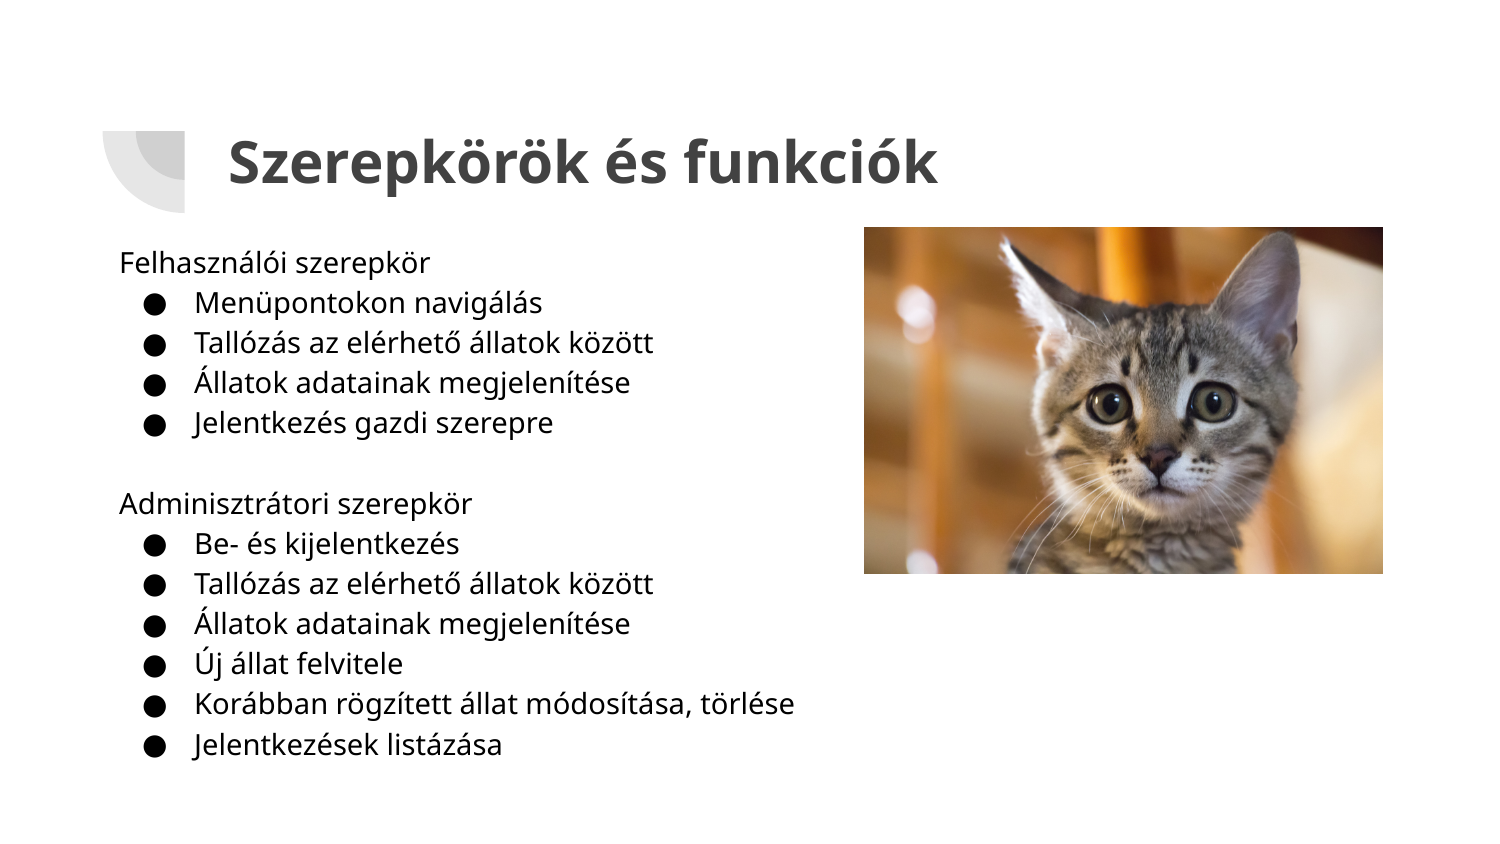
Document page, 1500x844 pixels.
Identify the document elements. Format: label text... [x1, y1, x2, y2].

text_box Felhasználói szerepkör Menüpontokon navigálás Tallózás az elérhető állatok között Állatok adatainak megjelenítése Jelentkezés gazdi szerepre Adminisztrátori szerepkör Be- és kijelentkezés Tallózás az elérhető állatok között Állatok adatainak megjelenítése Új állat felvitele Korábban rögzített állat módosítása, törlése Jelentkezések listázása [104, 223, 1431, 823]
picture [863, 227, 1383, 574]
title Szerepkörök és funkciók [213, 110, 1368, 223]
